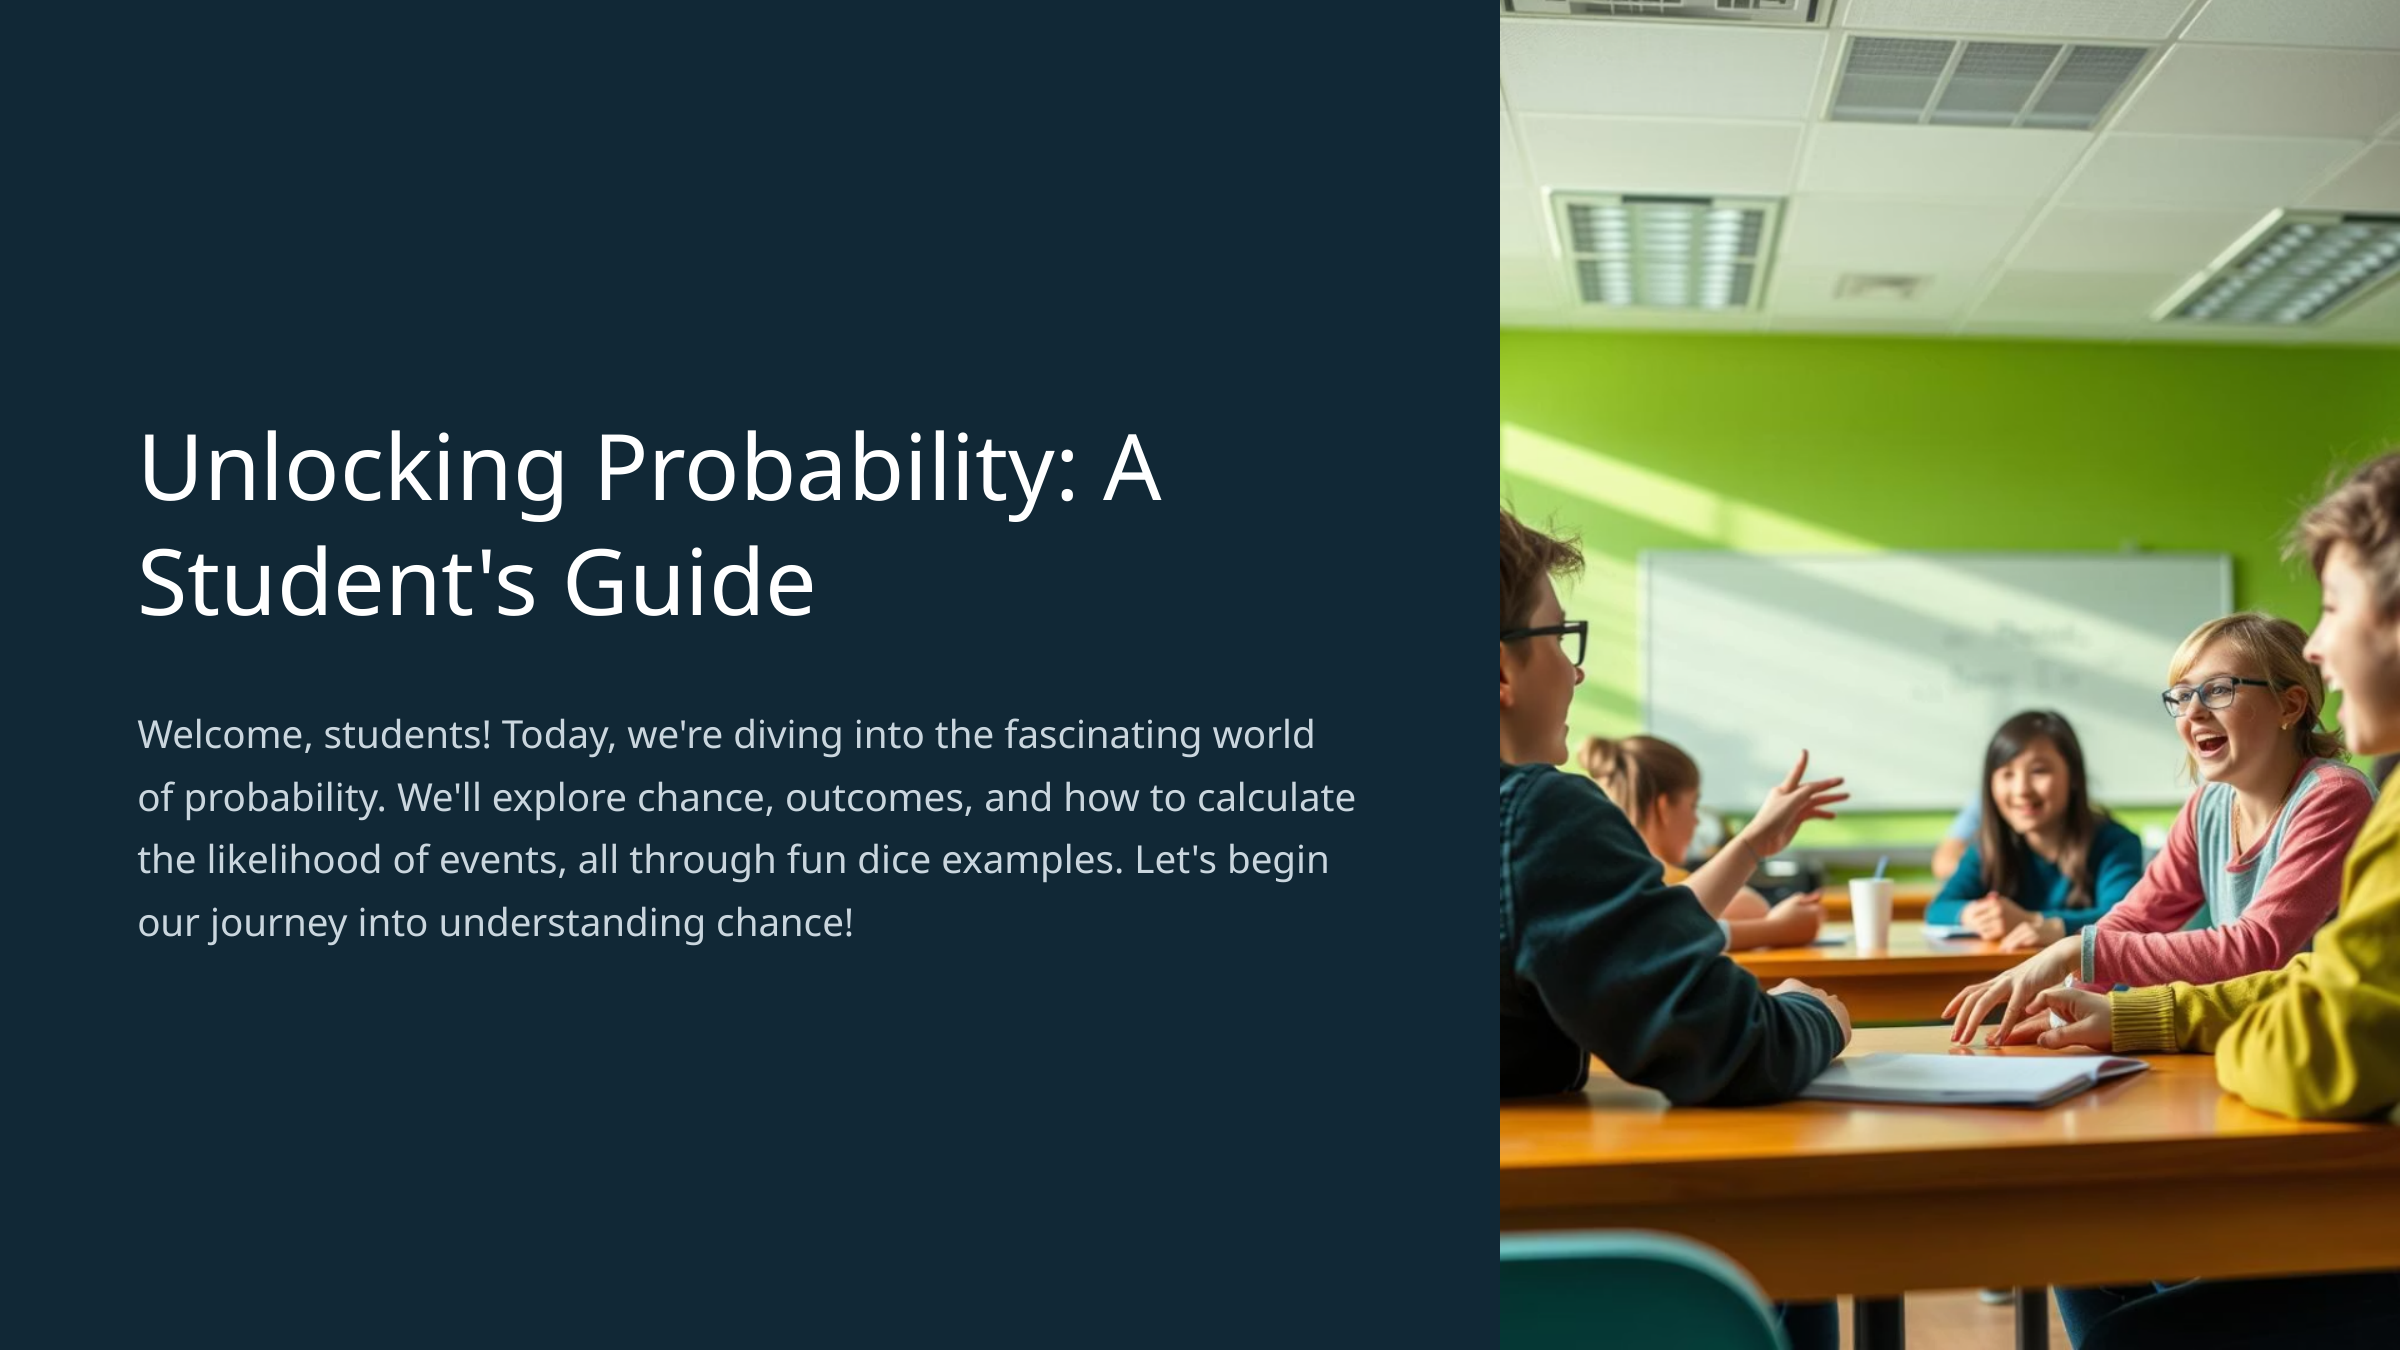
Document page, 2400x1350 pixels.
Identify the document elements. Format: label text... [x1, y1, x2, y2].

picture [1499, 0, 2400, 1350]
text_box Welcome, students! Today, we're diving into the fascinating world of probability. We'll explore chance, outcomes, and how to calculate the likelihood of events, all through fun dice examples. Let's begin our journey into understanding chance! [137, 694, 1363, 946]
text_box Unlocking Probability: A Student's Guide [137, 404, 1363, 636]
